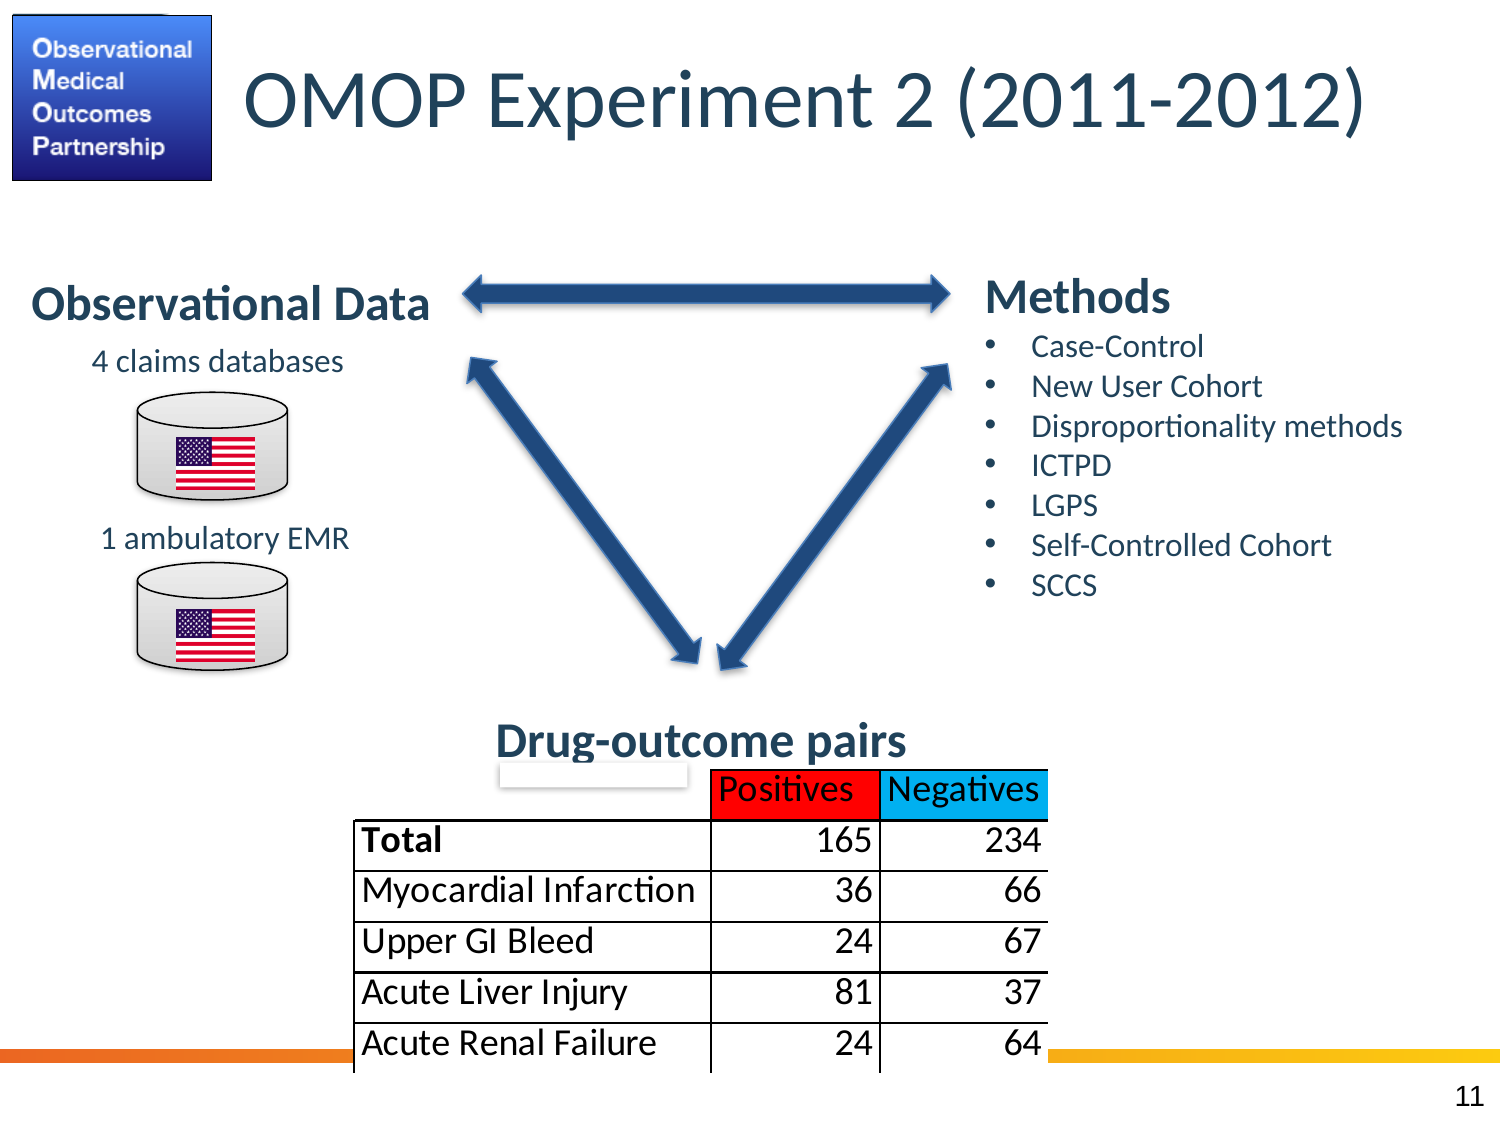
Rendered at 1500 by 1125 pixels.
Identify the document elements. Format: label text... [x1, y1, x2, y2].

title OMOP Experiment 2 (2011-2012) [216, 24, 1425, 163]
picture [352, 768, 1051, 1076]
text_box [716, 363, 953, 671]
text_box [499, 762, 688, 767]
slide_number 11 [1149, 1065, 1500, 1125]
text_box 4 claims databases [0, 332, 478, 467]
picture [176, 609, 255, 663]
text_box [478, 357, 702, 665]
text_box [461, 274, 951, 314]
text_box Drug-outcome pairs [352, 699, 1050, 768]
text_box [136, 561, 289, 669]
text_box Methods Case-Control New User Cohort Disproportionality methods ICTPD LGPS Self-Controlled Cohort SCCS [969, 256, 1419, 611]
text_box [136, 391, 289, 499]
picture [176, 437, 255, 490]
text_box 1 ambulatory EMR [37, 508, 413, 564]
text_box Observational Data [12, 263, 450, 332]
picture [0, 0, 212, 200]
